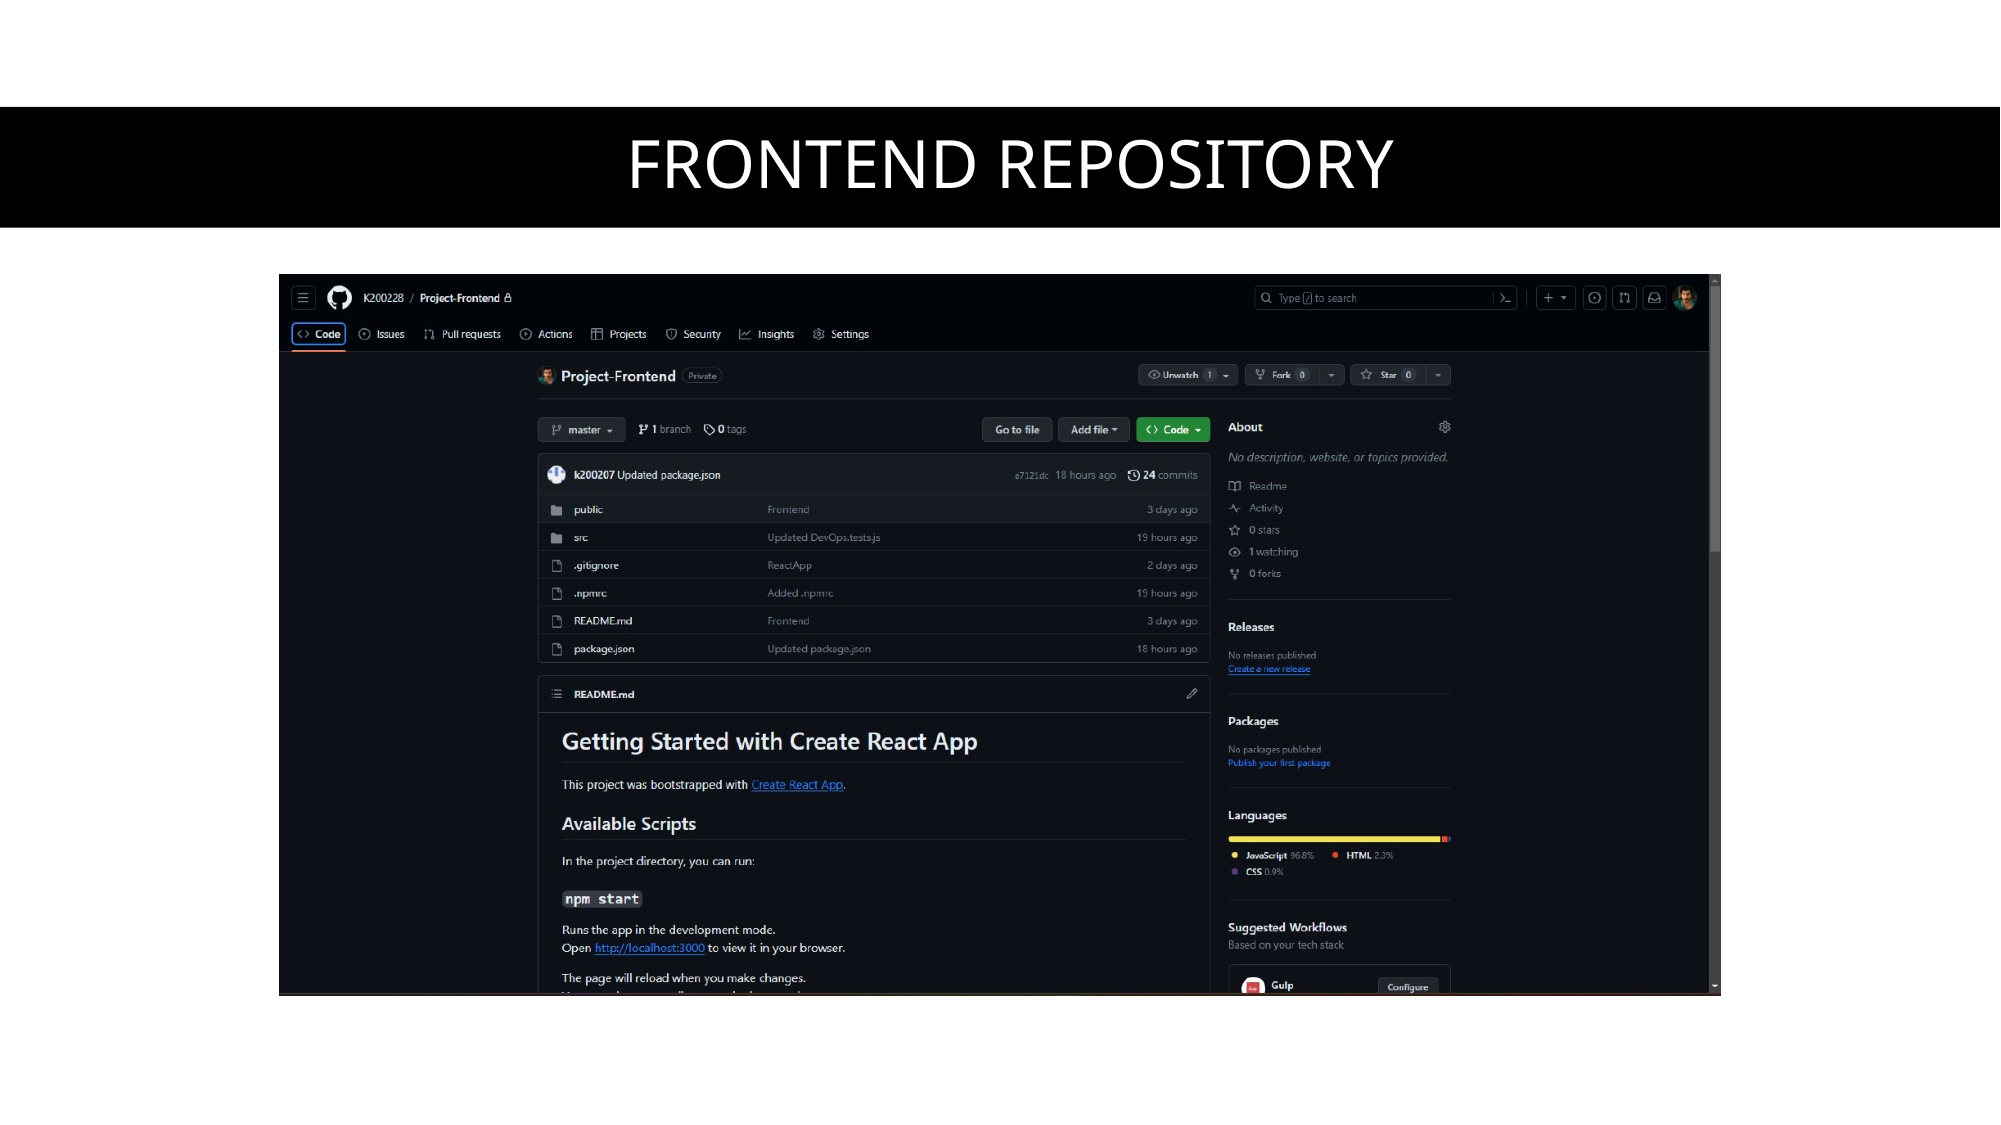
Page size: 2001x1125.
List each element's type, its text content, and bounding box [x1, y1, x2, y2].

title FRONTEND REPOSITORY [91, 105, 1931, 228]
text_box [0, 106, 2000, 229]
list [279, 274, 1721, 996]
